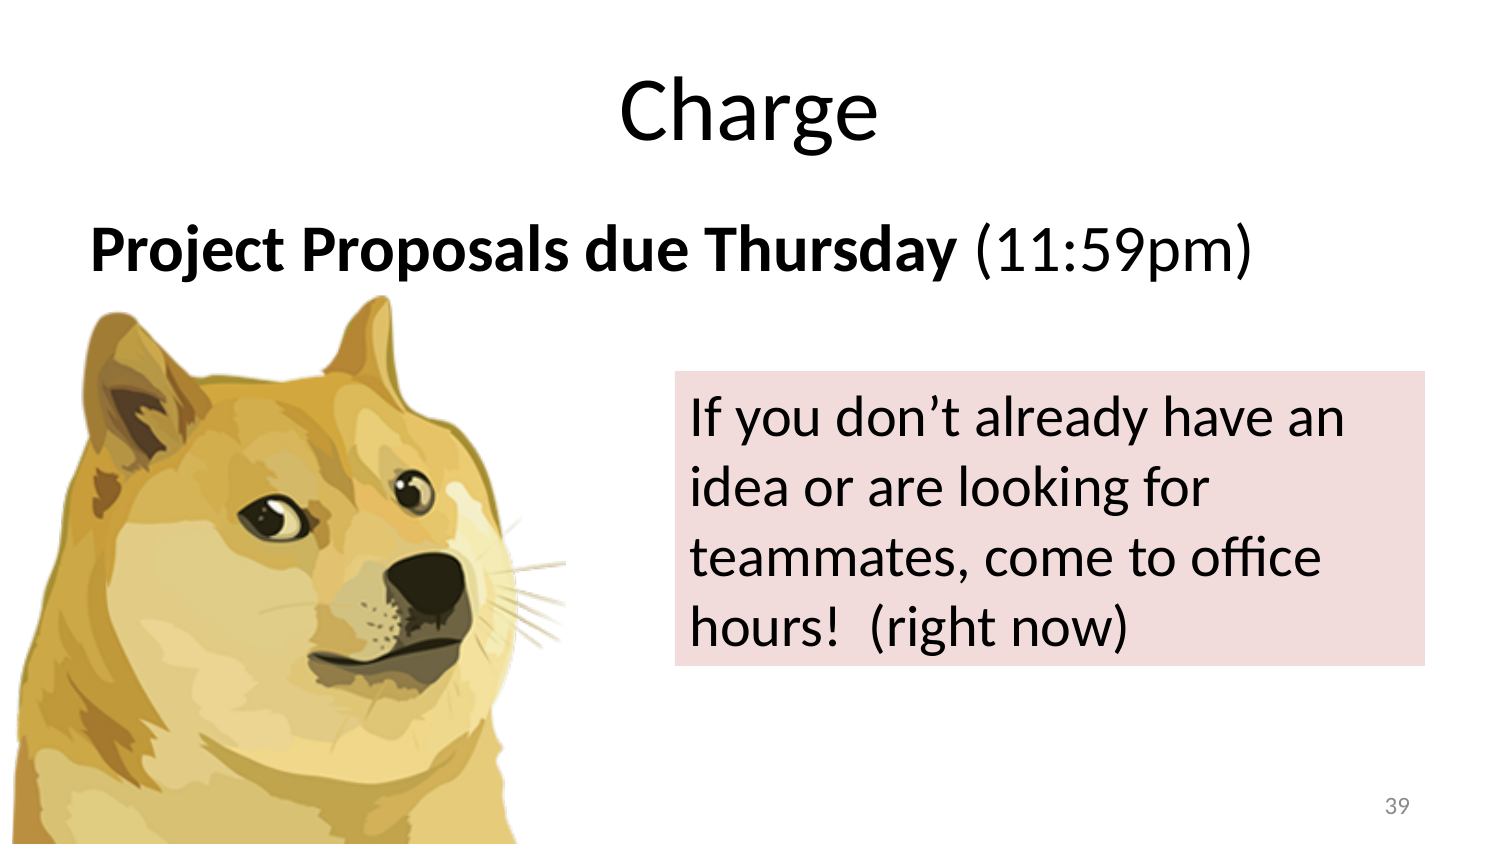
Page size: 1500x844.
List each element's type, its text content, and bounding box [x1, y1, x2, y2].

title Charge [75, 33, 1425, 175]
text_box If you don’t already have an idea or are looking for teammates, come to office hours! (right now) [674, 371, 1425, 666]
slide_number 38 [1074, 782, 1425, 827]
list Project Proposals due Thursday (11:59pm) [570, 196, 1425, 754]
picture [12, 157, 566, 844]
